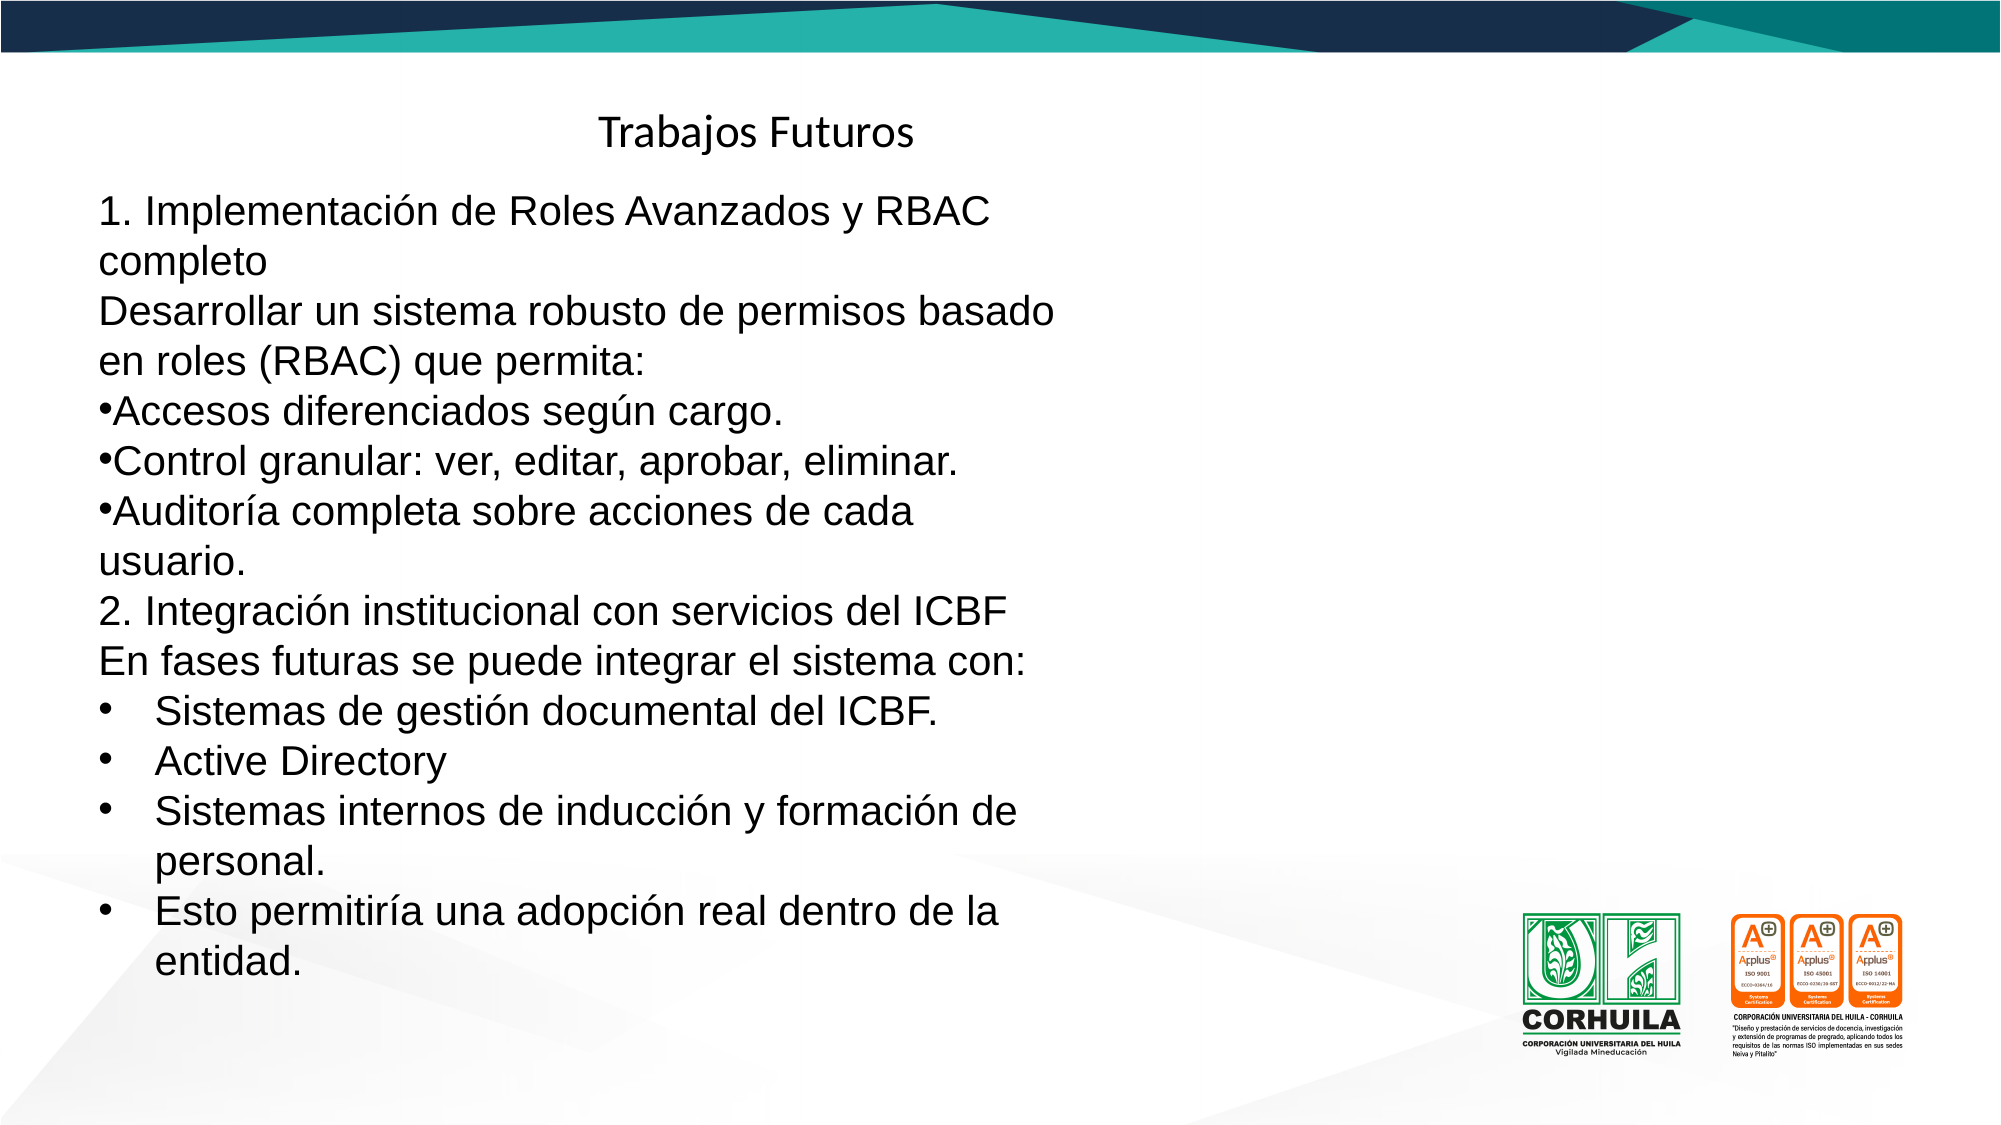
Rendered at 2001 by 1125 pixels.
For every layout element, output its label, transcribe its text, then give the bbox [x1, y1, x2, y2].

text_box Trabajos Futuros [583, 92, 945, 165]
text_box 1. Implementación de Roles Avanzados y RBAC completo Desarrollar un sistema robusto de permisos basado en roles (RBAC) que permita: Accesos diferenciados según cargo. Control granular: ver, editar, aprobar, eliminar. Auditoría completa sobre acciones de cada usuario. 2. Integración institucional con servicios del ICBF En fases futuras se puede integrar el sistema con: Sistemas de gestión documental del ICBF. Active Directory Sistemas internos de inducción y formación de personal. Esto permitiría una adopción real dentro de la entidad. [83, 176, 1084, 1042]
picture [0, 0, 2000, 1125]
